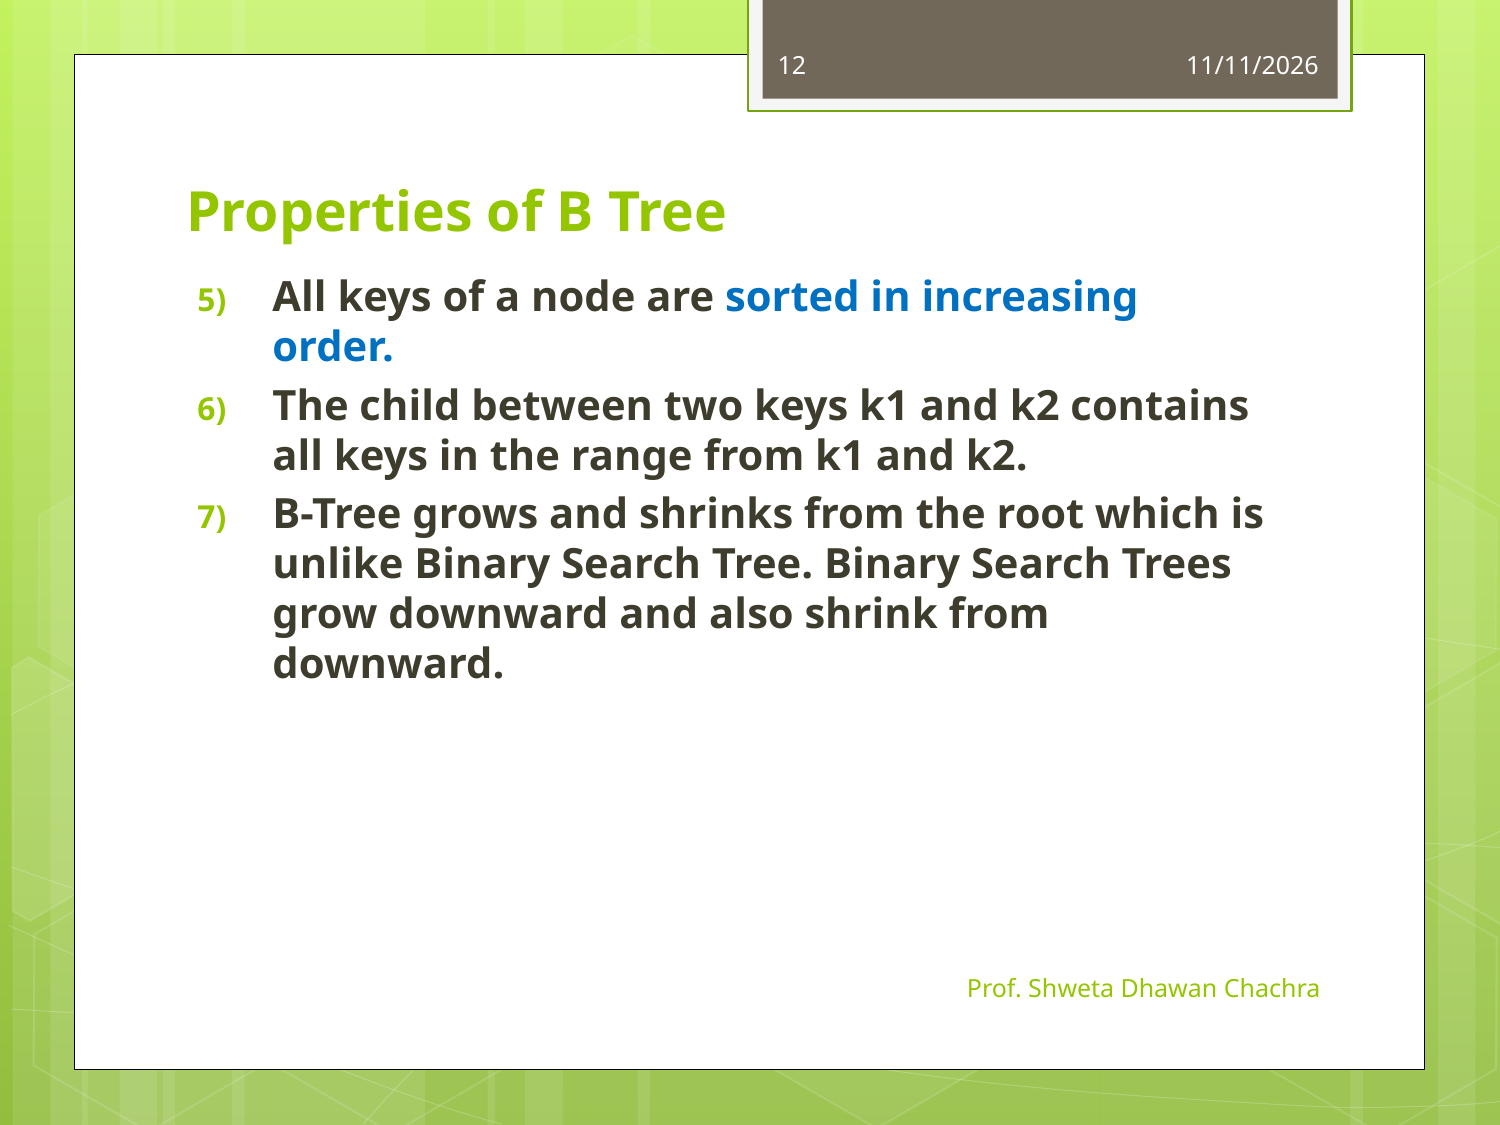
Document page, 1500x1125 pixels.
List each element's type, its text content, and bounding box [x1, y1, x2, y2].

footer Prof. Shweta Dhawan Chachra [761, 960, 1336, 1020]
slide_number 12 [762, 36, 982, 97]
list All keys of a node are sorted in increasing order. The child between two keys k1 and k2 contains all keys in the range from k1 and k2. B-Tree grows and shrinks from the root which is unlike Binary Search Tree. Binary Search Trees grow downward and also shrink from downward. [171, 262, 1283, 957]
title Properties of B Tree [171, 168, 1324, 250]
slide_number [983, 36, 1334, 97]
